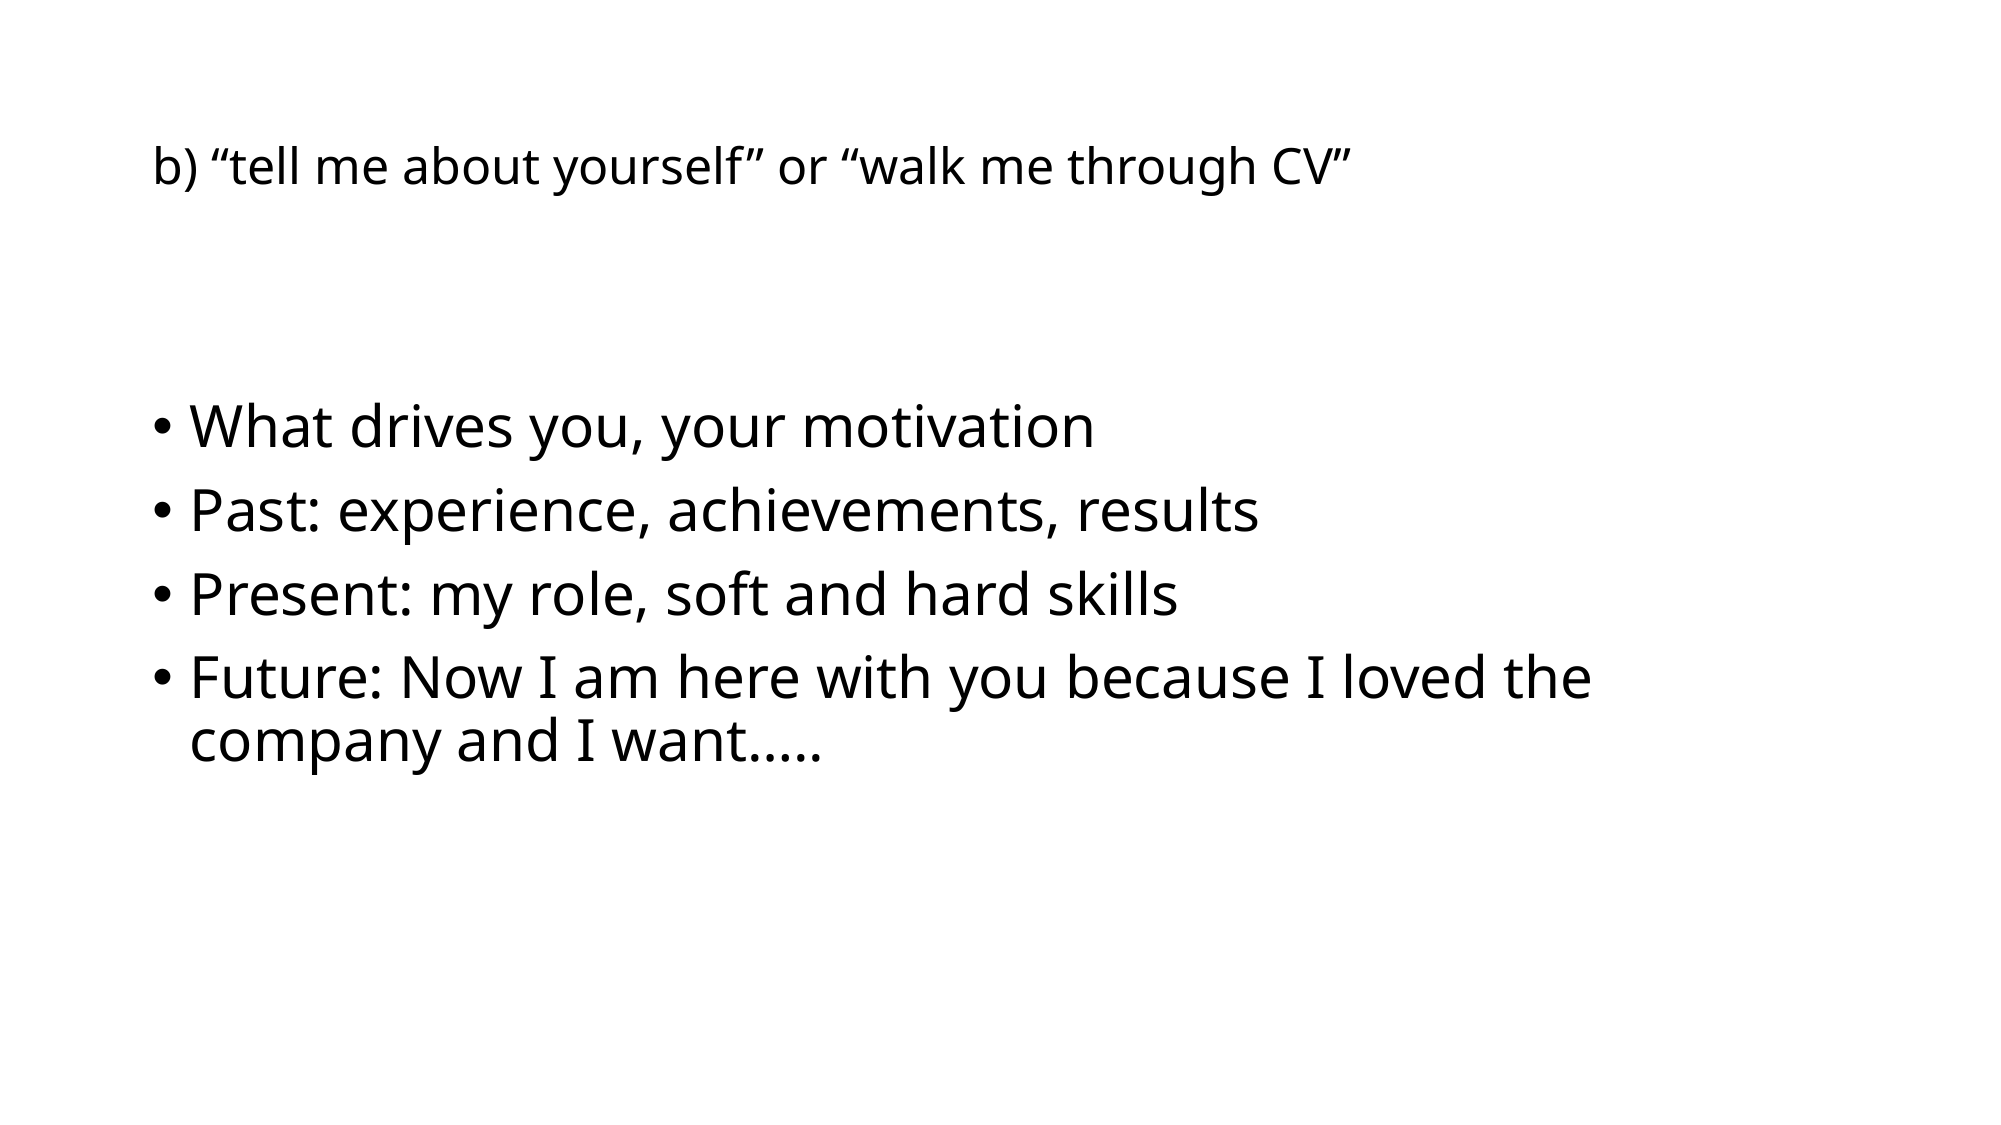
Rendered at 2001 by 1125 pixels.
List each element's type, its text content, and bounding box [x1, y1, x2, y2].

list What drives you, your motivation Past: experience, achievements, results Present: my role, soft and hard skills Future: Now I am here with you because I loved the company and I want….. [137, 299, 1863, 1014]
title b) “tell me about yourself” or “walk me through CV” [137, 59, 1863, 278]
